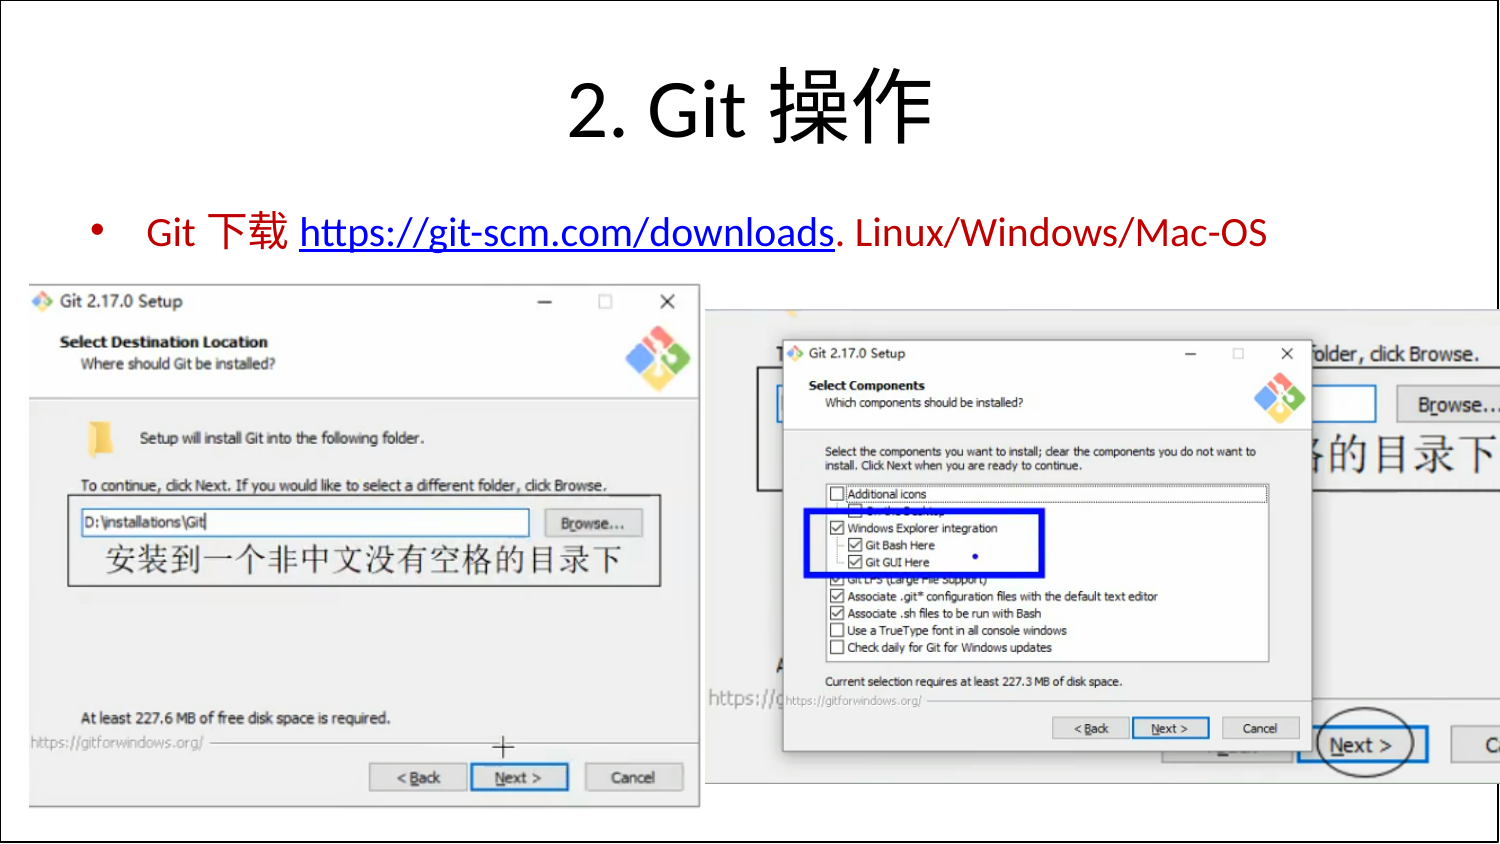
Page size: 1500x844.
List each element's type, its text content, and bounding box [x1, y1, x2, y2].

list Git下载https://git-scm.com/downloads. Linux/Windows/Mac-OS [75, 196, 1425, 307]
picture [29, 283, 1500, 810]
title 2. Git操作 [75, 33, 1425, 175]
